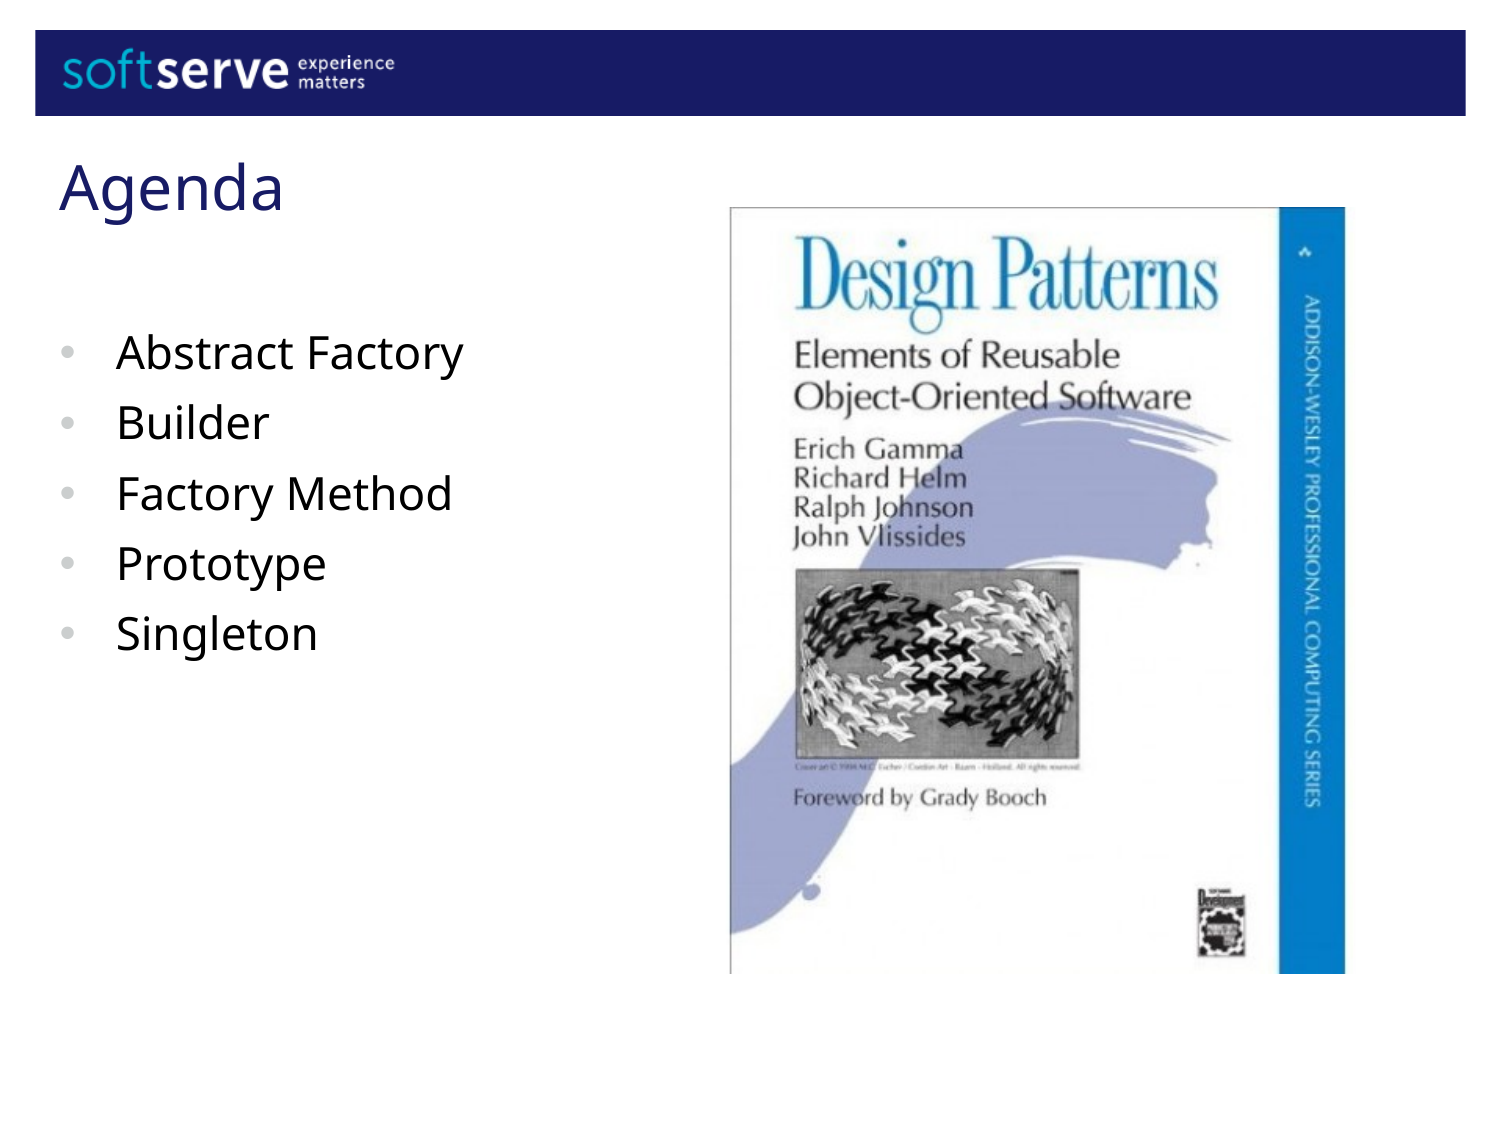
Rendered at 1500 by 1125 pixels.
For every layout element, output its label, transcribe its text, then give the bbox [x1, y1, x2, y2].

list Abstract Factory Builder Factory Method Prototype Singleton [44, 322, 1468, 1088]
subtitle Agenda [44, 148, 1255, 224]
picture [725, 207, 1356, 974]
